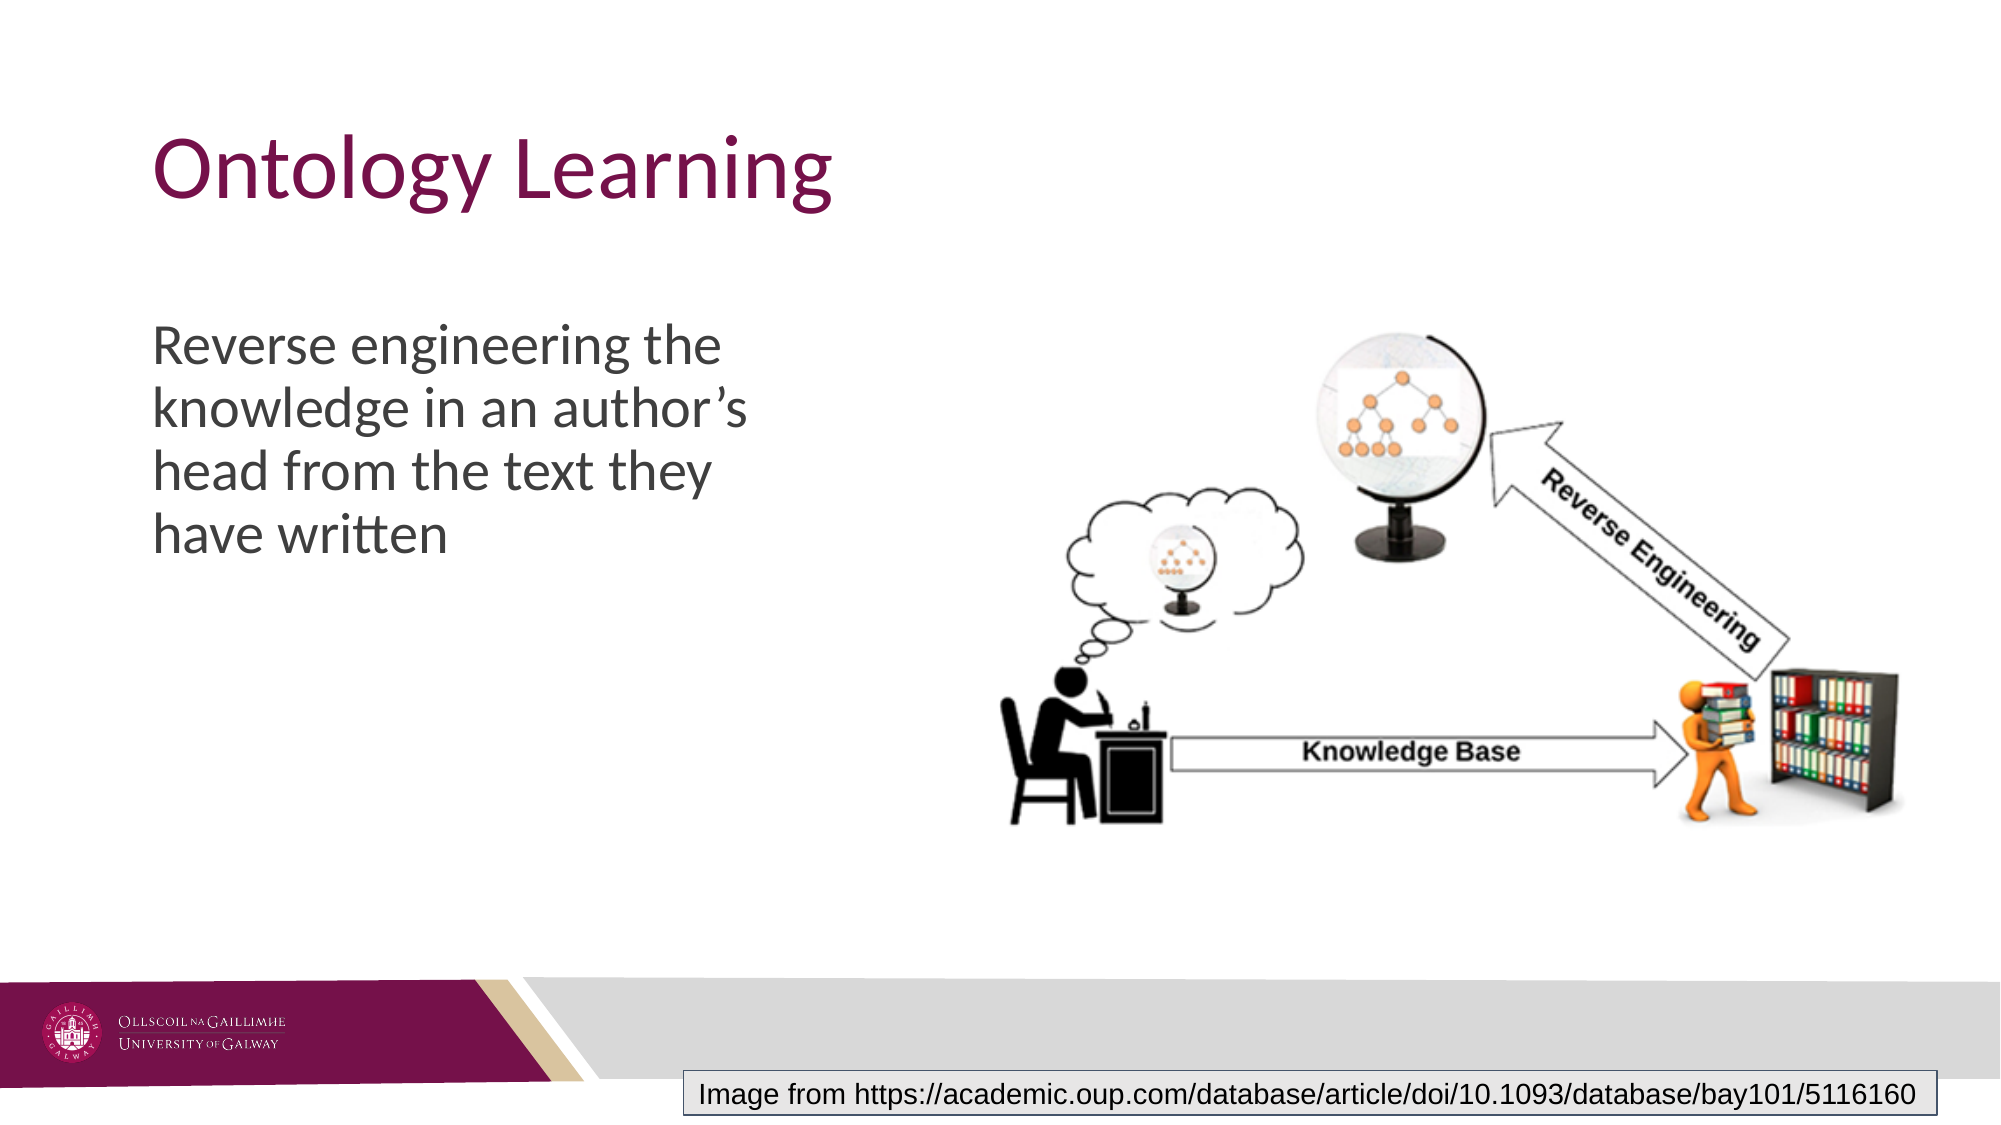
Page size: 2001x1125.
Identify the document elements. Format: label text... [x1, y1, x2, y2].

picture [42, 1002, 285, 1063]
list Reverse engineering the knowledge in an author’s head from the text they have written [137, 299, 796, 925]
picture [999, 330, 1908, 833]
title Ontology Learning [137, 59, 1863, 278]
text_box Image from https://academic.oup.com/database/article/doi/10.1093/database/bay101/5116160 [683, 1070, 1938, 1116]
